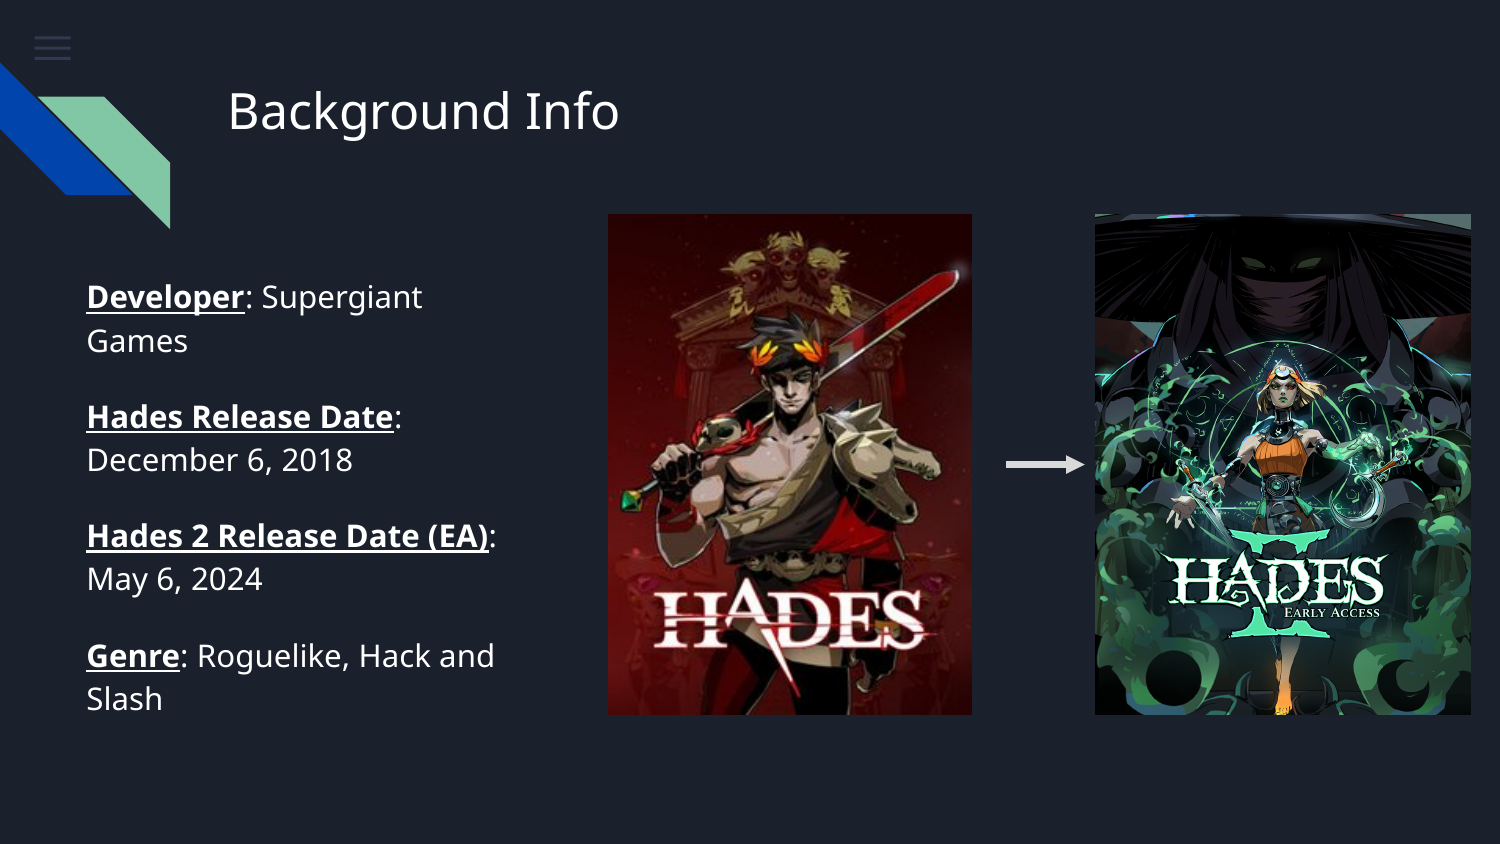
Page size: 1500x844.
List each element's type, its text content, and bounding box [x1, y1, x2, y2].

title Background Info [212, 64, 1368, 215]
picture [1095, 214, 1472, 715]
list Developer: Supergiant Games Hades Release Date: December 6, 2018 Hades 2 Release Date (EA): May 6, 2024 Genre: Roguelike, Hack and Slash [71, 257, 532, 735]
picture [608, 214, 972, 715]
